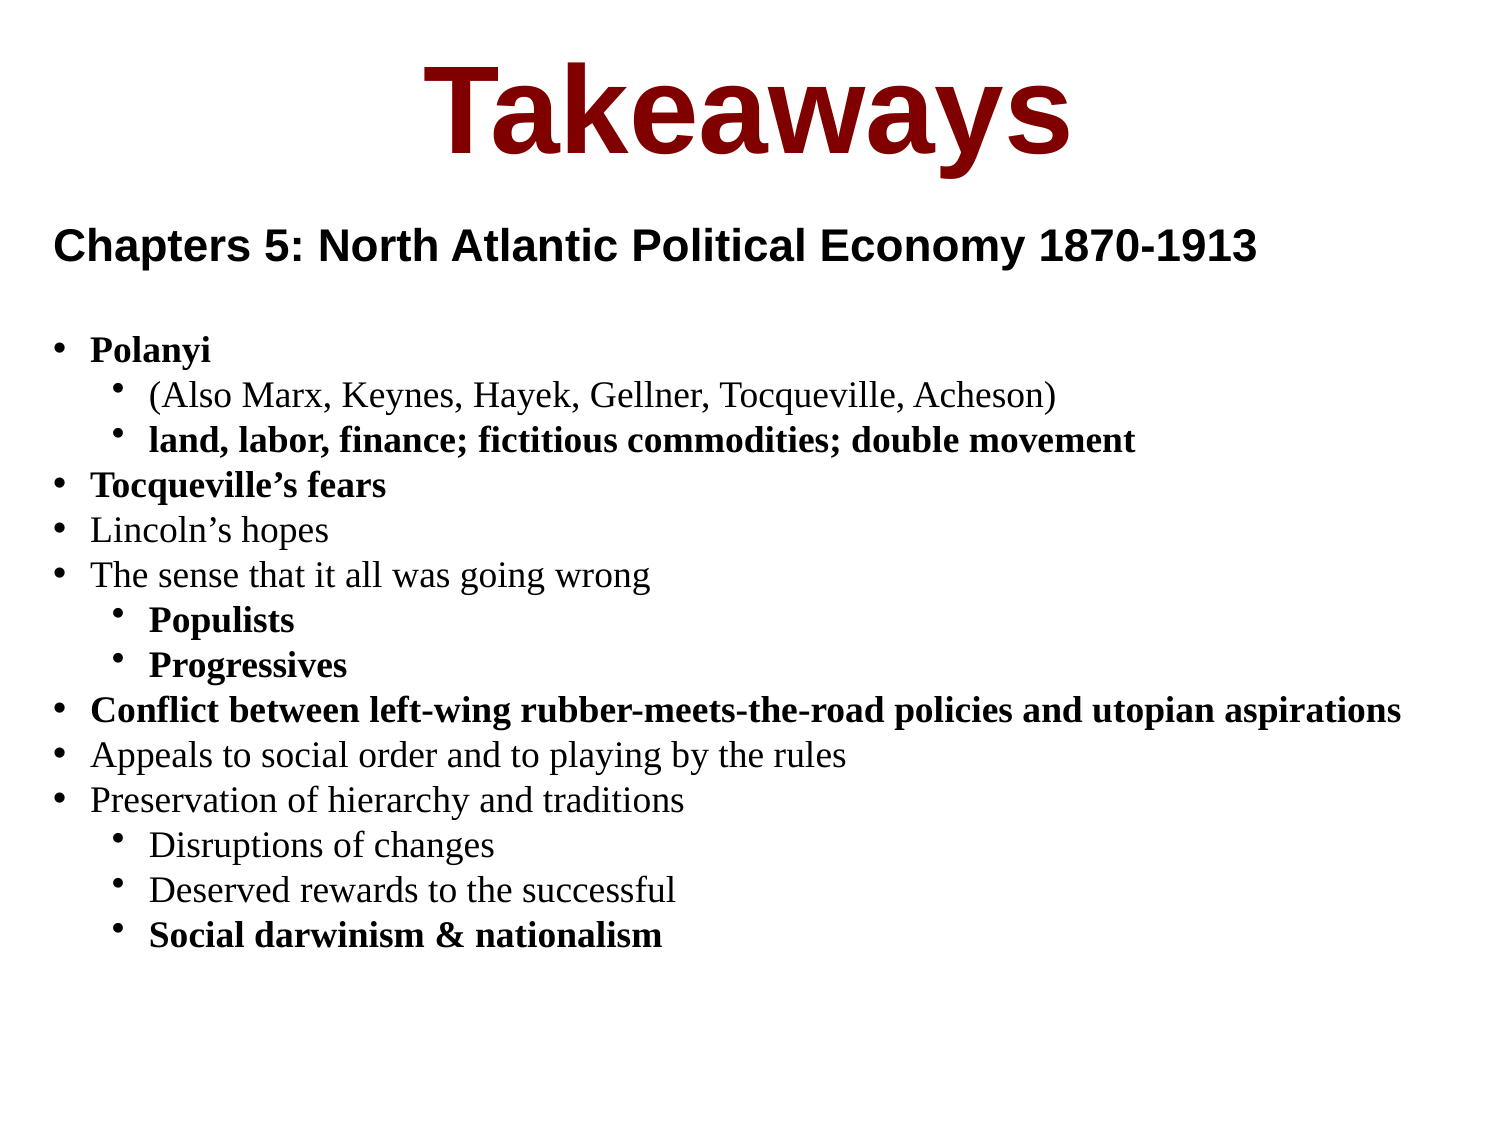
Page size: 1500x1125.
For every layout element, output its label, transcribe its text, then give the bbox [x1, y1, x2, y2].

title Takeaways [44, 0, 1453, 207]
list Chapters 5: North Atlantic Political Economy 1870-1913 Polanyi (Also Marx, Keynes, Hayek, Gellner, Tocqueville, Acheson) land, labor, finance; fictitious commodities; double movement Tocqueville’s fears Lincoln’s hopes The sense that it all was going wrong Populists Progressives Conflict between left-wing rubber-meets-the-road policies and utopian aspirations Appeals to social order and to playing by the rules Preservation of hierarchy and traditions Disruptions of changes Deserved rewards to the successful Social darwinism & nationalism [44, 207, 1453, 1094]
